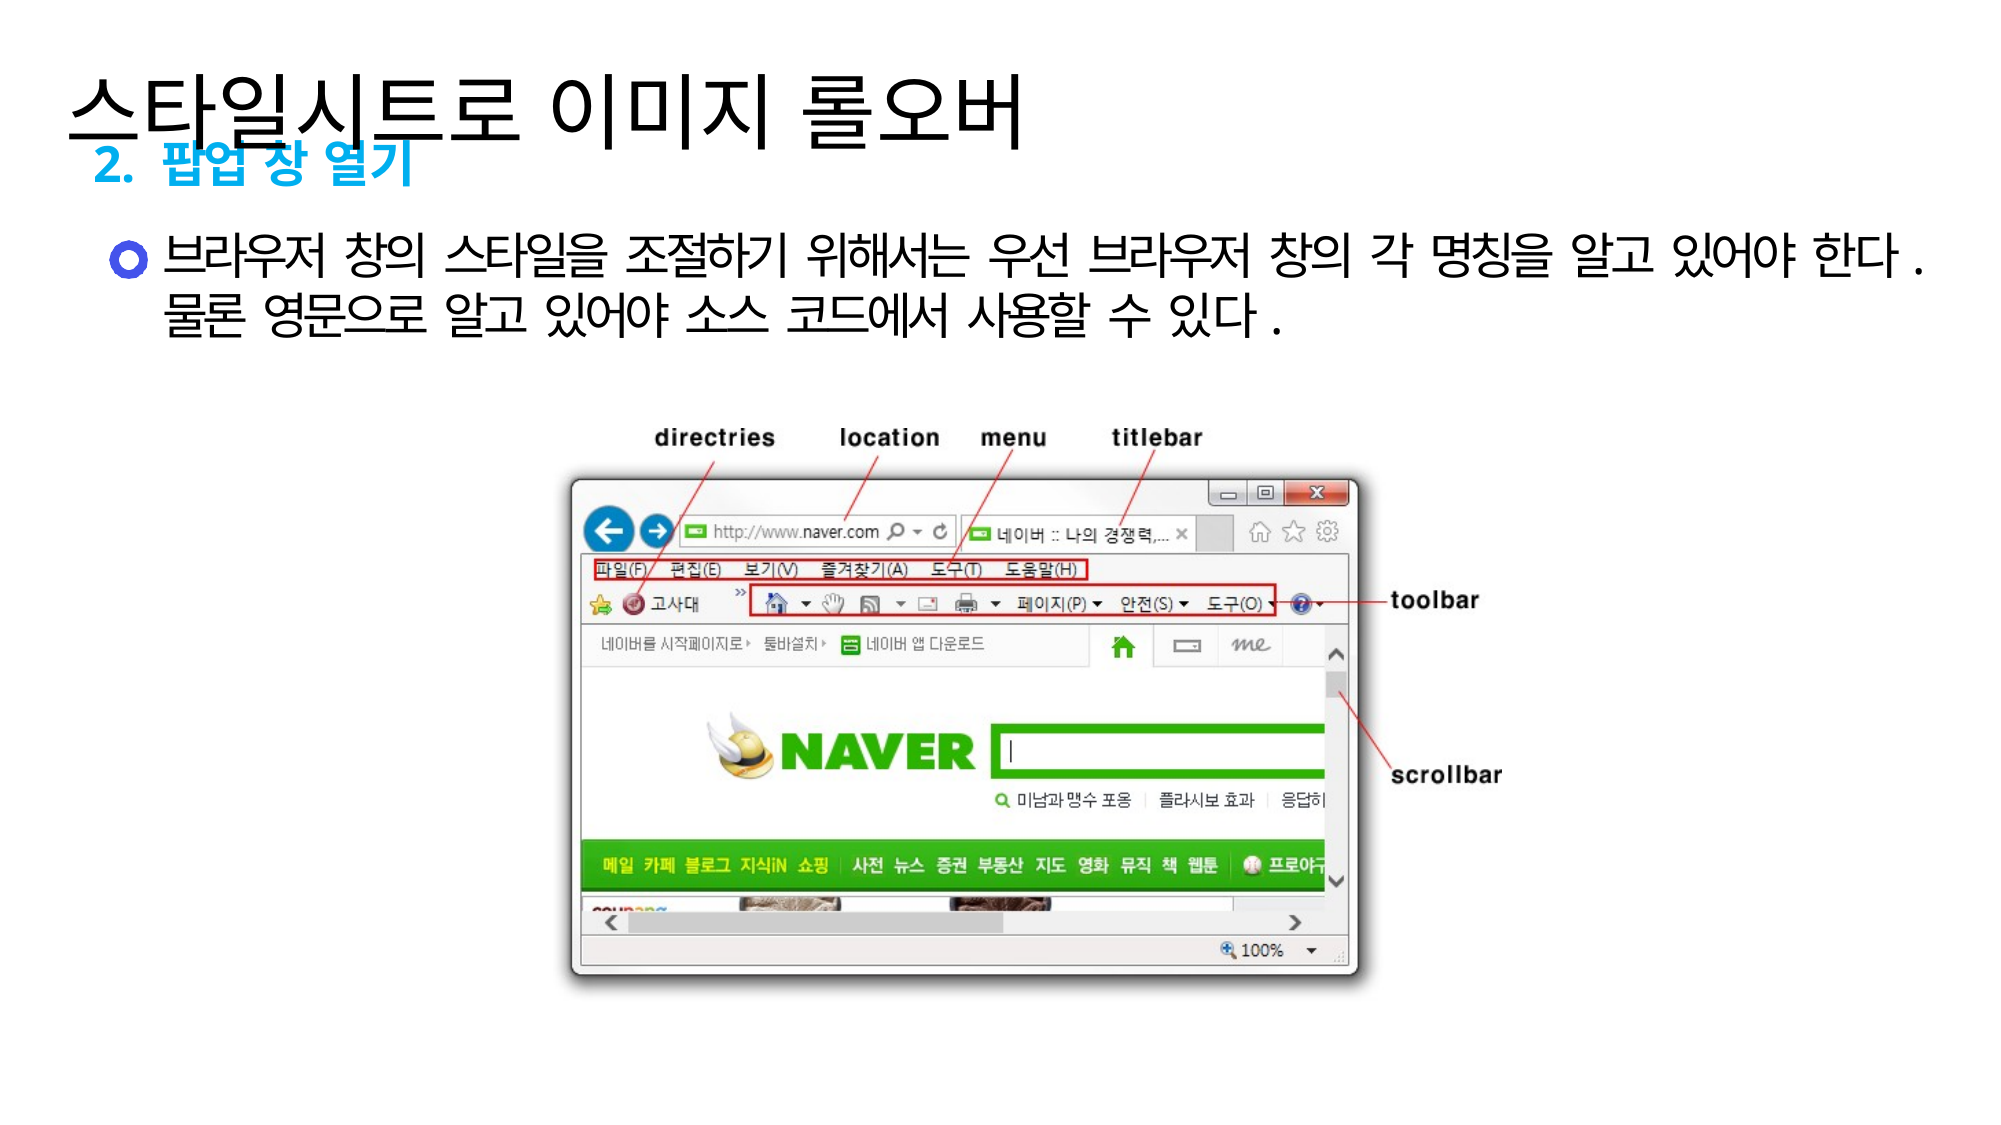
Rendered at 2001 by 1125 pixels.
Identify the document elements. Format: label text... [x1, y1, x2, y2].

picture [553, 428, 1502, 1002]
text_box 스타일시트로 이미지 롤오버 [50, 52, 1576, 168]
picture [108, 240, 148, 279]
text_box 2. 팝업 창 열기 브라우저 창의 스타일을 조절하기 위해서는 우선 브라우저 창의 각 명칭을 알고 있어야 한다. 물론 영문으로 알고 있어야 소스 코드에서 사용할 수 있다. [91, 97, 1962, 345]
